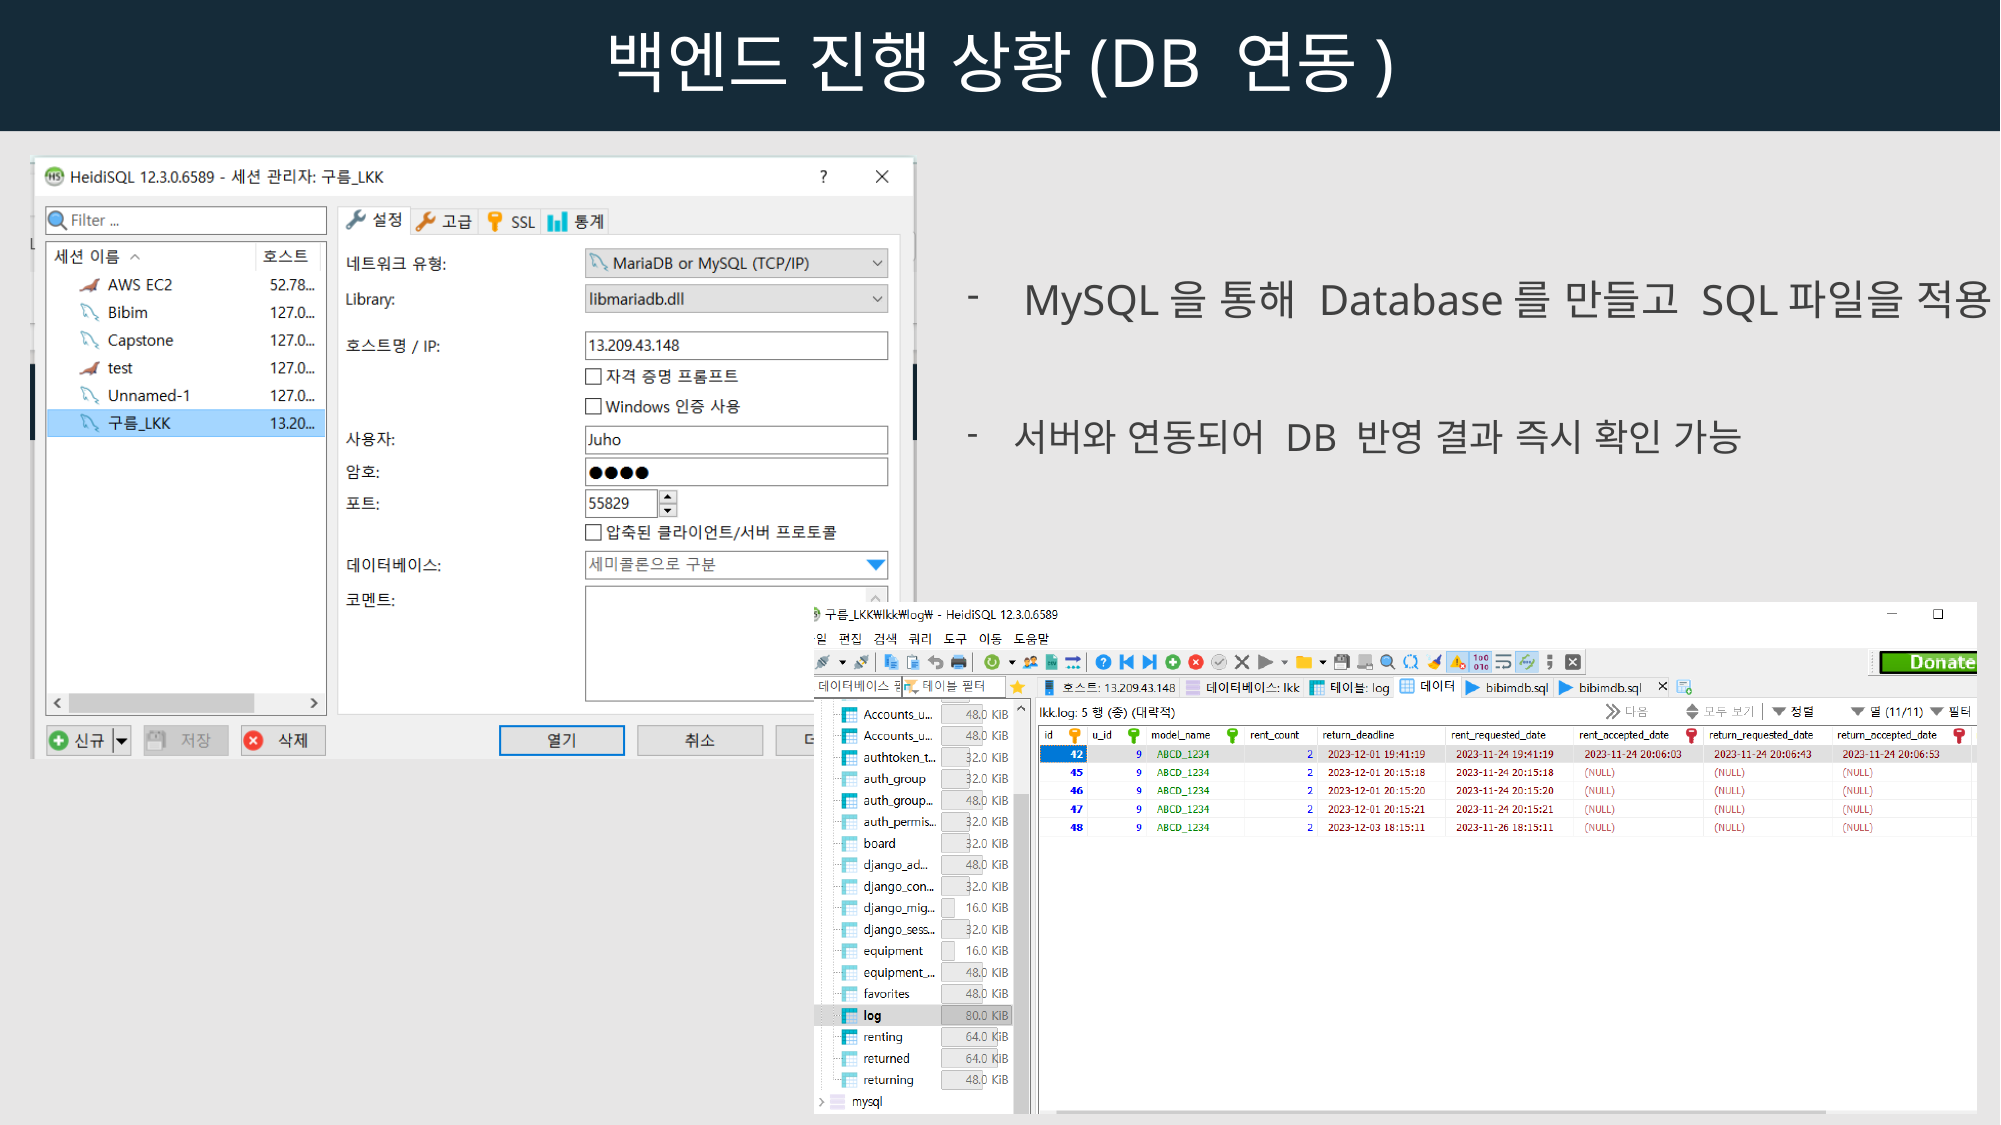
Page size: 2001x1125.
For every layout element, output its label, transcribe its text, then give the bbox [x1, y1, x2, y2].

text_box [0, 0, 2000, 132]
picture [30, 155, 1977, 1114]
text_box MySQL을 통해 Database를 만들고 SQL파일을 적용 서버와 연동되어 DB 반영 결과 즉시 확인 가능 [951, 216, 2000, 467]
text_box 백엔드 진행 상황(DB 연동) [590, 13, 1410, 109]
